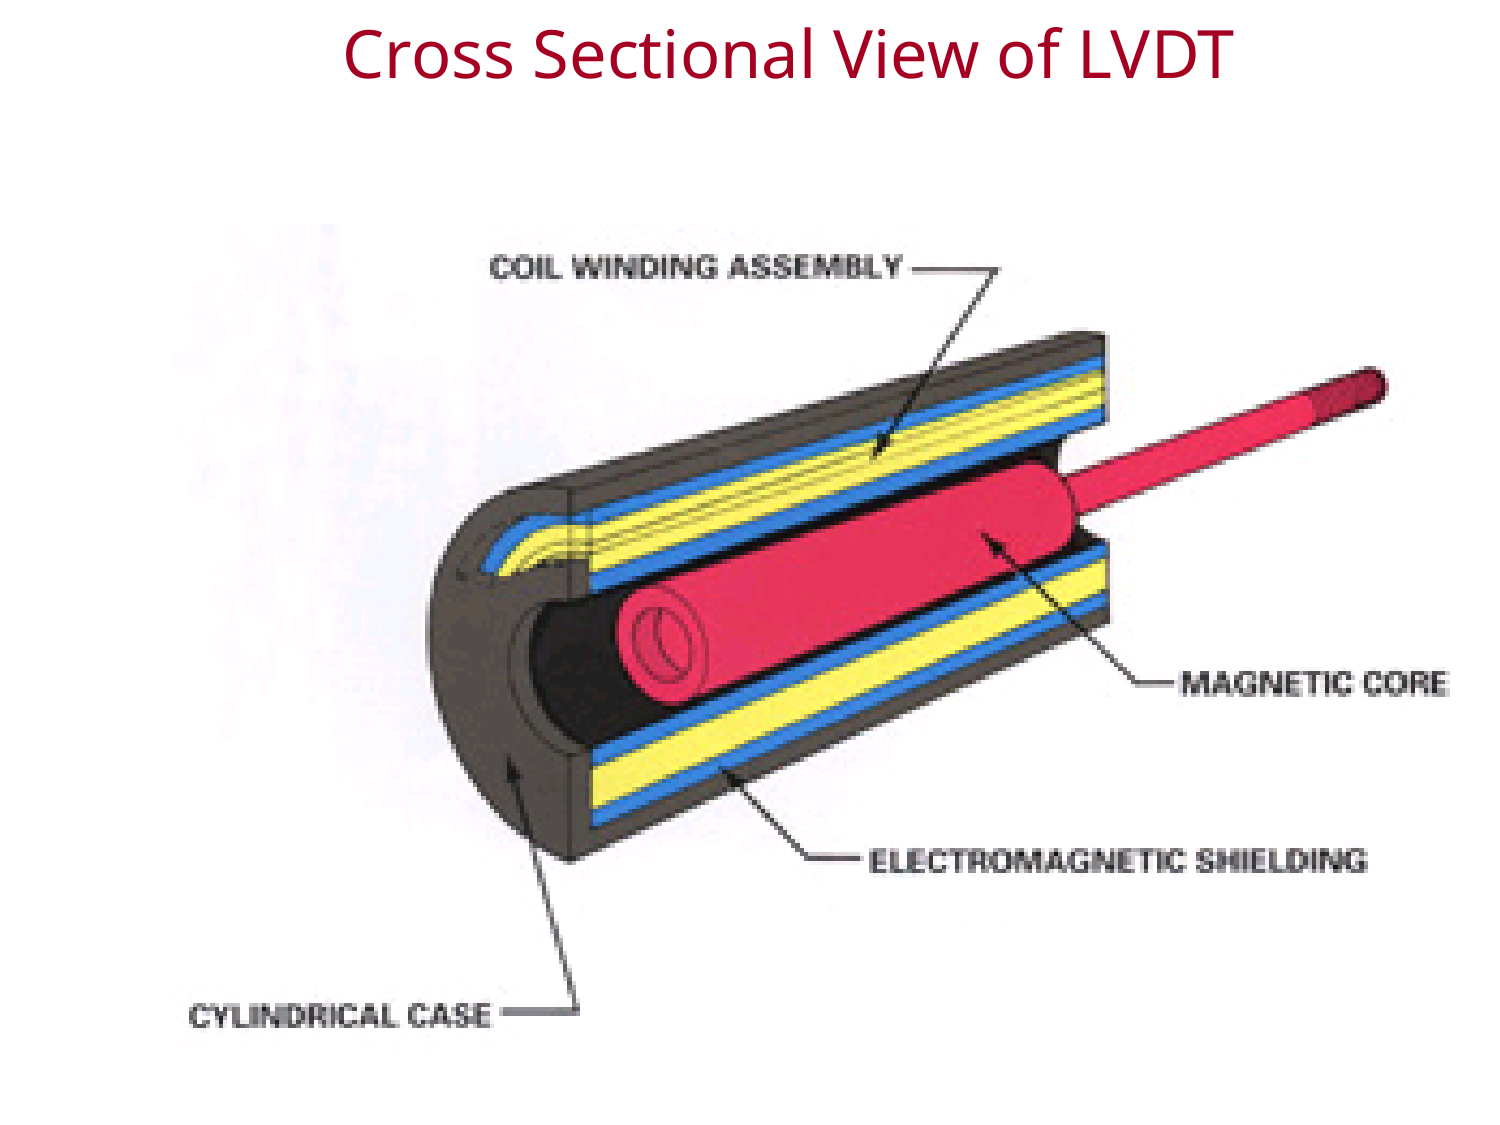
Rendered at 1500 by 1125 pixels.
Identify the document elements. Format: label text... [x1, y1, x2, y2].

title Cross Sectional View of LVDT [150, 11, 1428, 193]
picture [172, 224, 1463, 1072]
